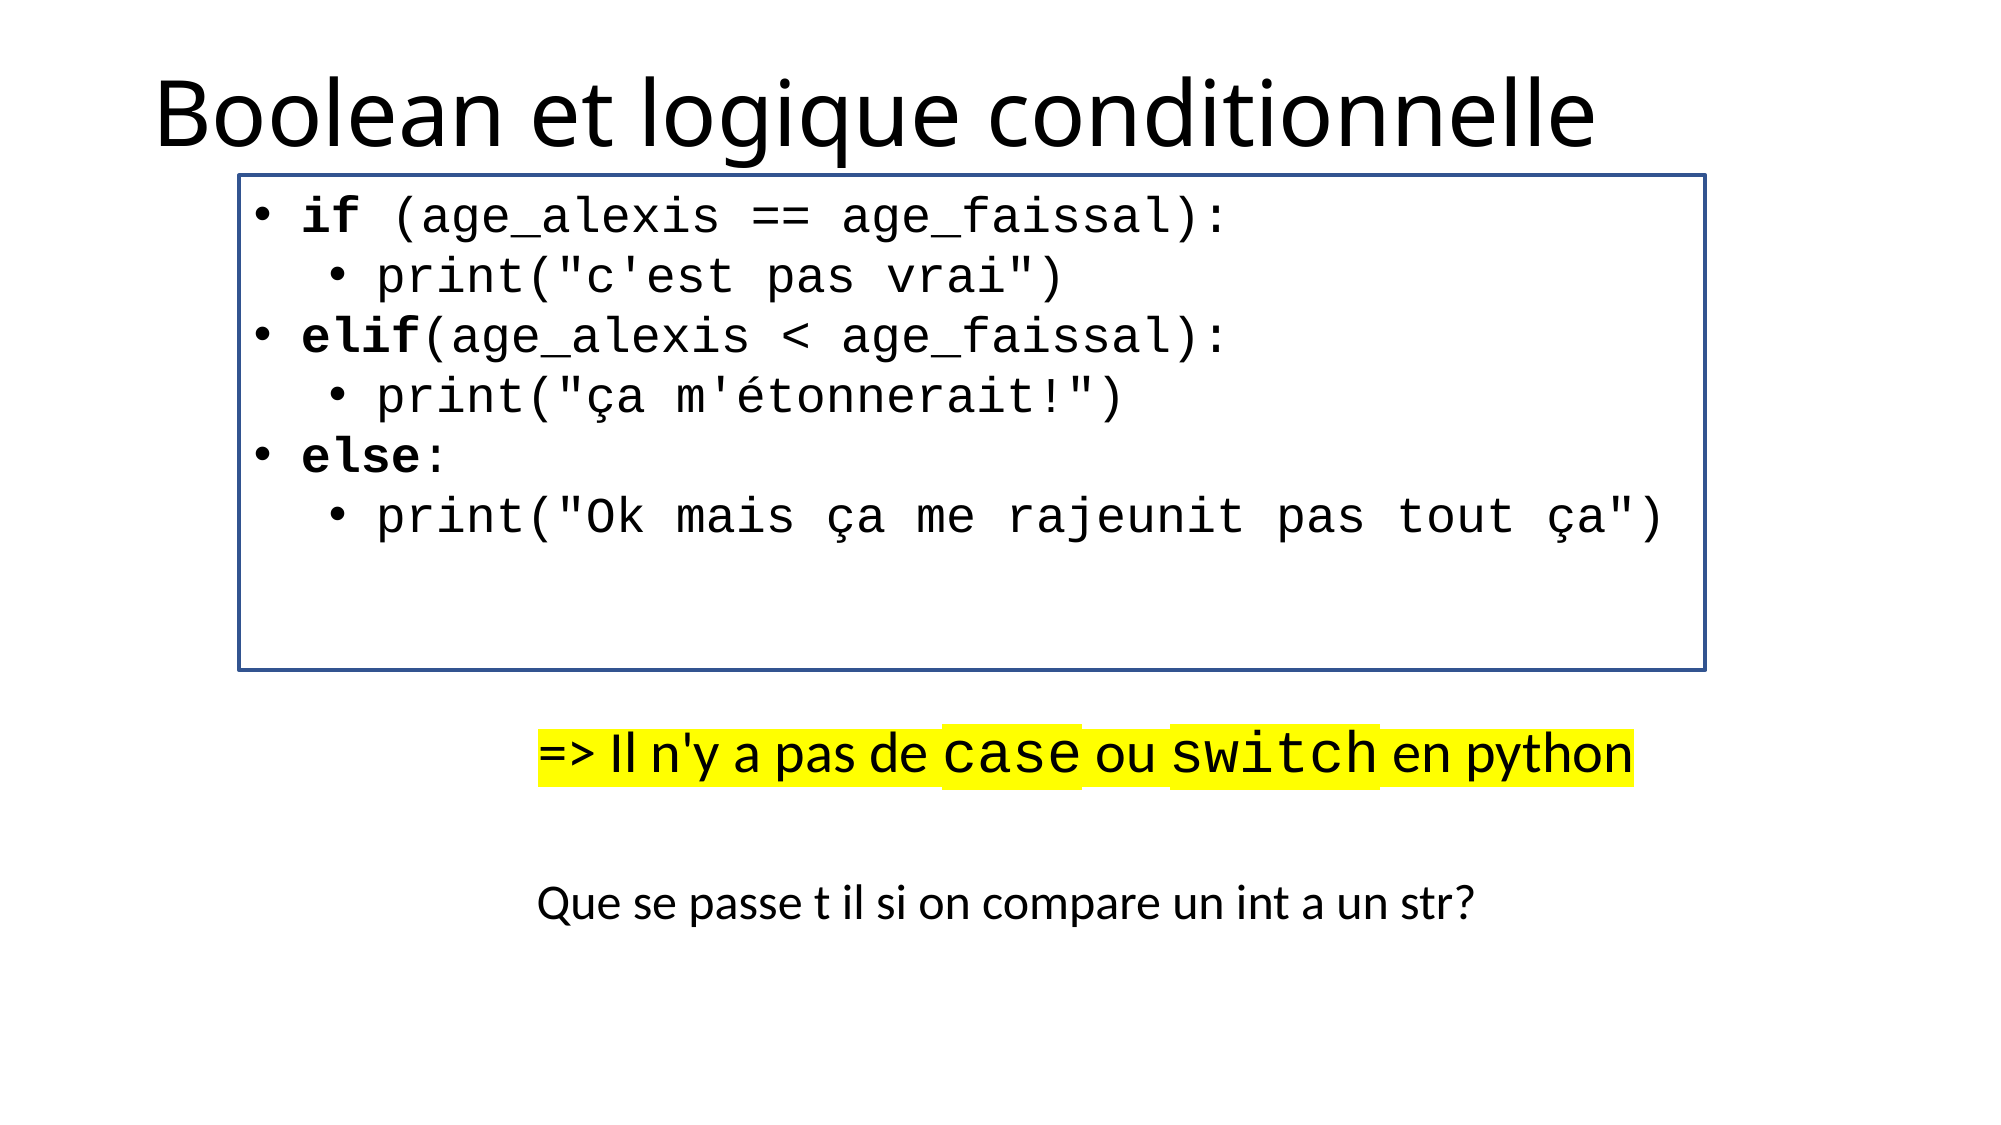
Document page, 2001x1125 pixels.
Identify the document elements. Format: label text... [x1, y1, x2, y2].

text_box Boolean et logique conditionnelle [137, 59, 1863, 278]
text_box => Il n'y a pas de case ou switch en python [523, 706, 1650, 792]
text_box if (age_alexis == age_faissal): print("c'est pas vrai") elif(age_alexis < age_faissal): print("ça m'étonnerait!") else: print("Ok mais ça me rajeunit pas tout ça") [239, 278, 1706, 671]
text_box Que se passe t il si on compare un int a un str? [521, 861, 1493, 937]
